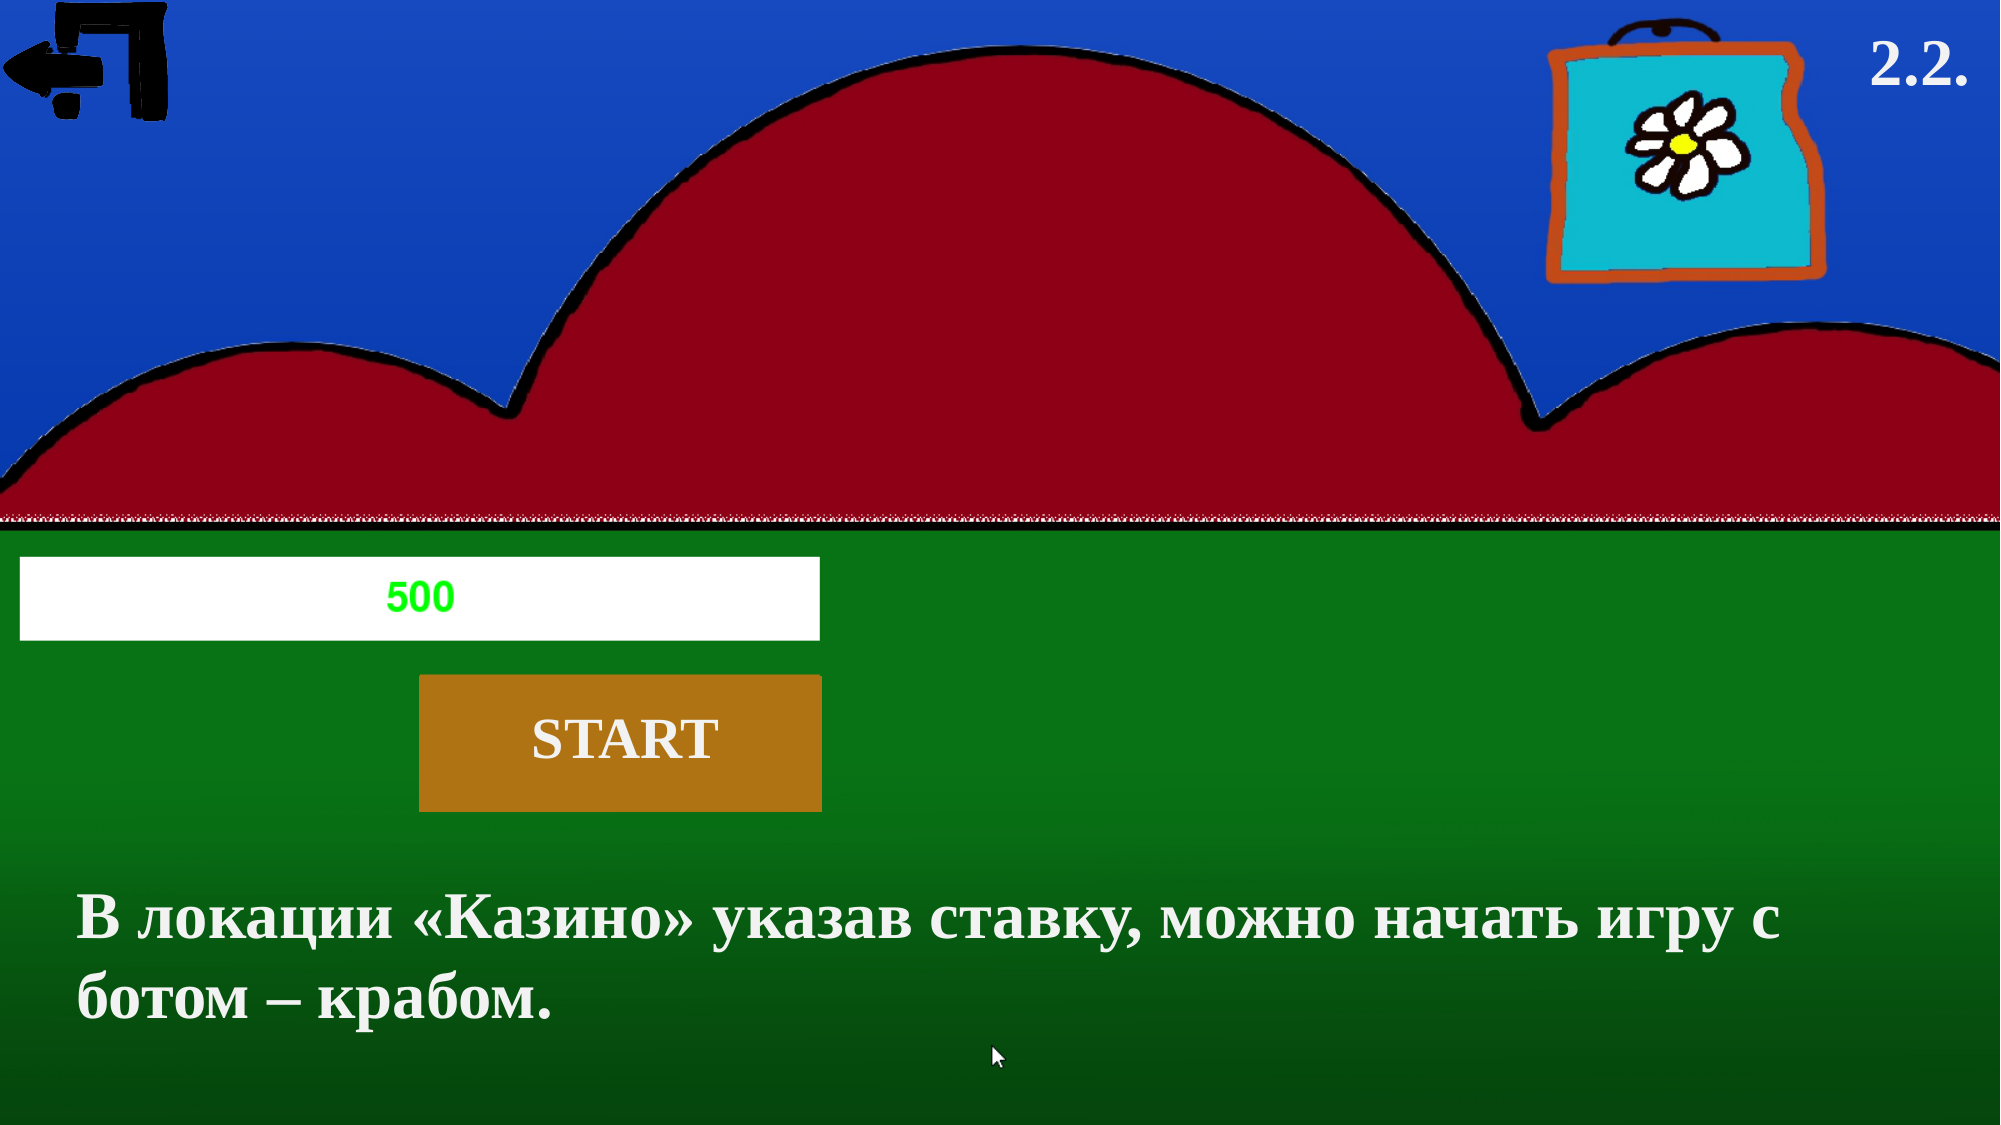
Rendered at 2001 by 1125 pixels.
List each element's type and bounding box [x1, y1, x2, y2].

picture [0, 0, 2000, 1125]
text_box [419, 676, 822, 812]
